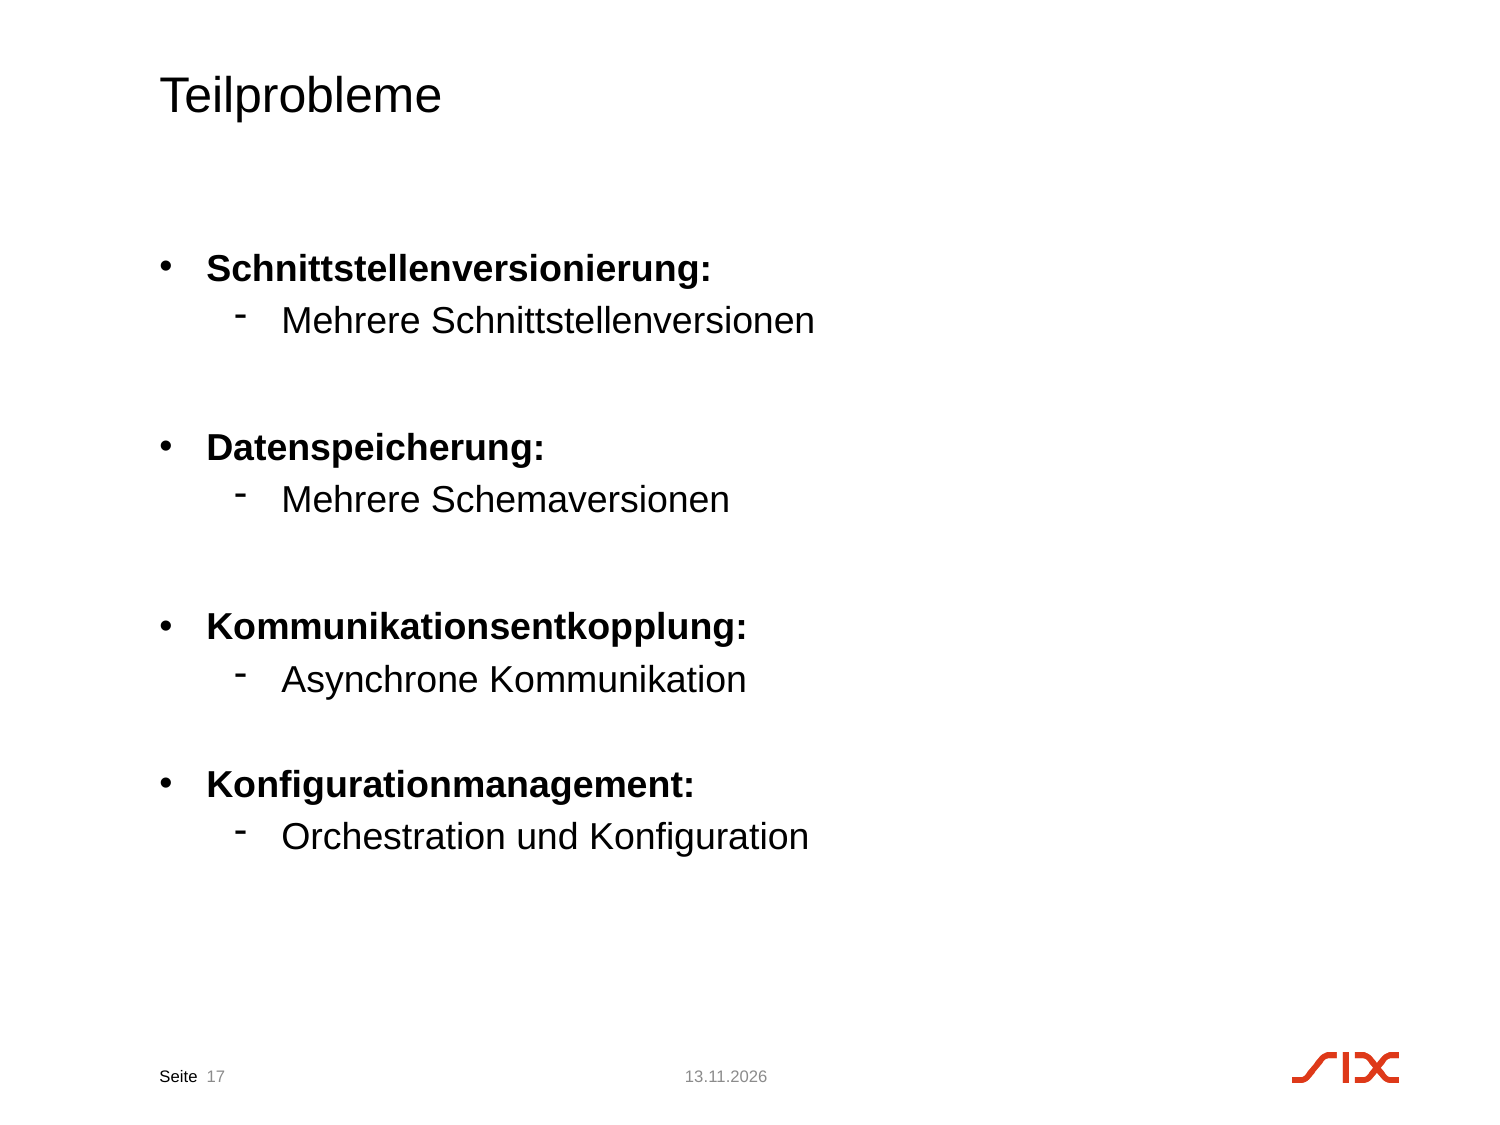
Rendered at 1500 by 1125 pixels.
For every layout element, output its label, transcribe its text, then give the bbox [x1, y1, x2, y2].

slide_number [685, 1065, 987, 1086]
picture [1292, 1052, 1399, 1083]
list Schnittstellenversionierung: Mehrere Schnittstellenversionen Datenspeicherung: Mehrere Schemaversionen Kommunikationsentkopplung: Asynchrone Kommunikation Konfigurationmanagement: Orchestration und Konfiguration [159, 243, 1400, 997]
title Teilprobleme [159, 62, 1400, 173]
slide_number 17 [206, 1065, 308, 1086]
